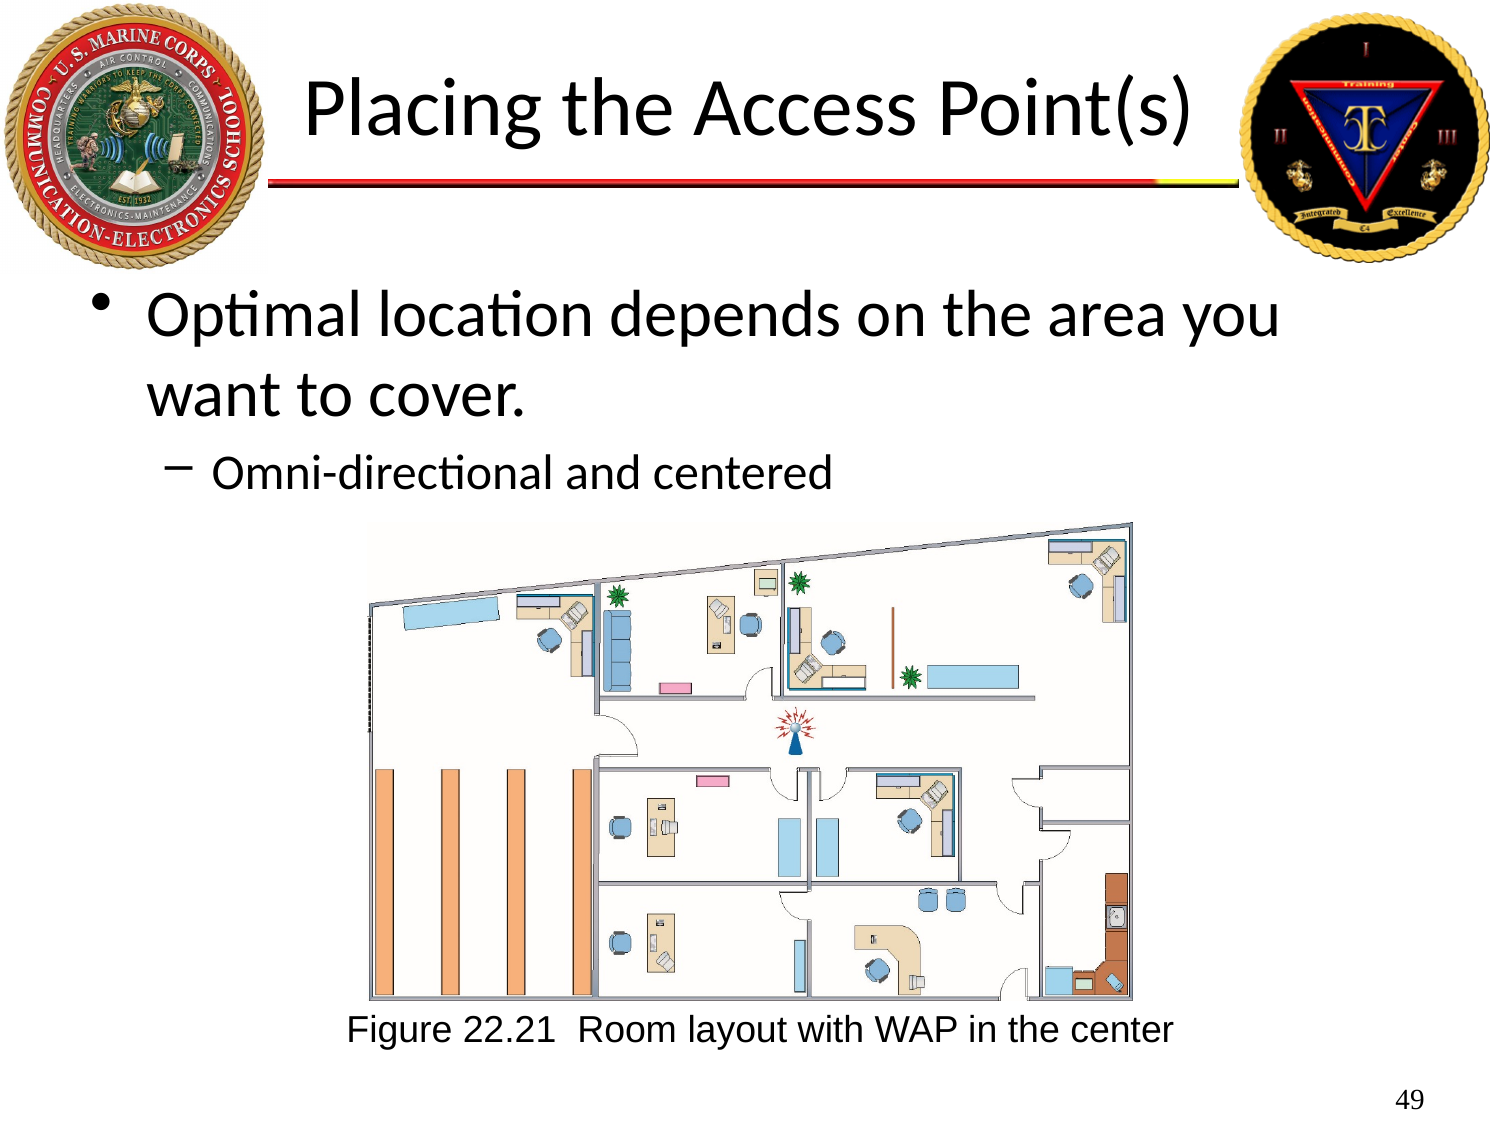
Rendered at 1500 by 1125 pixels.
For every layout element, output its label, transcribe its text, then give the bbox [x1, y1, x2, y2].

picture [366, 521, 1133, 1001]
title Placing the Access Point(s) [75, 45, 1425, 233]
list Optimal location depends on the area you want to cover. Omni-directional and centered [75, 262, 1425, 1005]
picture [0, 0, 268, 274]
picture [1239, 12, 1490, 263]
text_box Figure 22.21 Room layout with WAP in the center [316, 1001, 1205, 1058]
